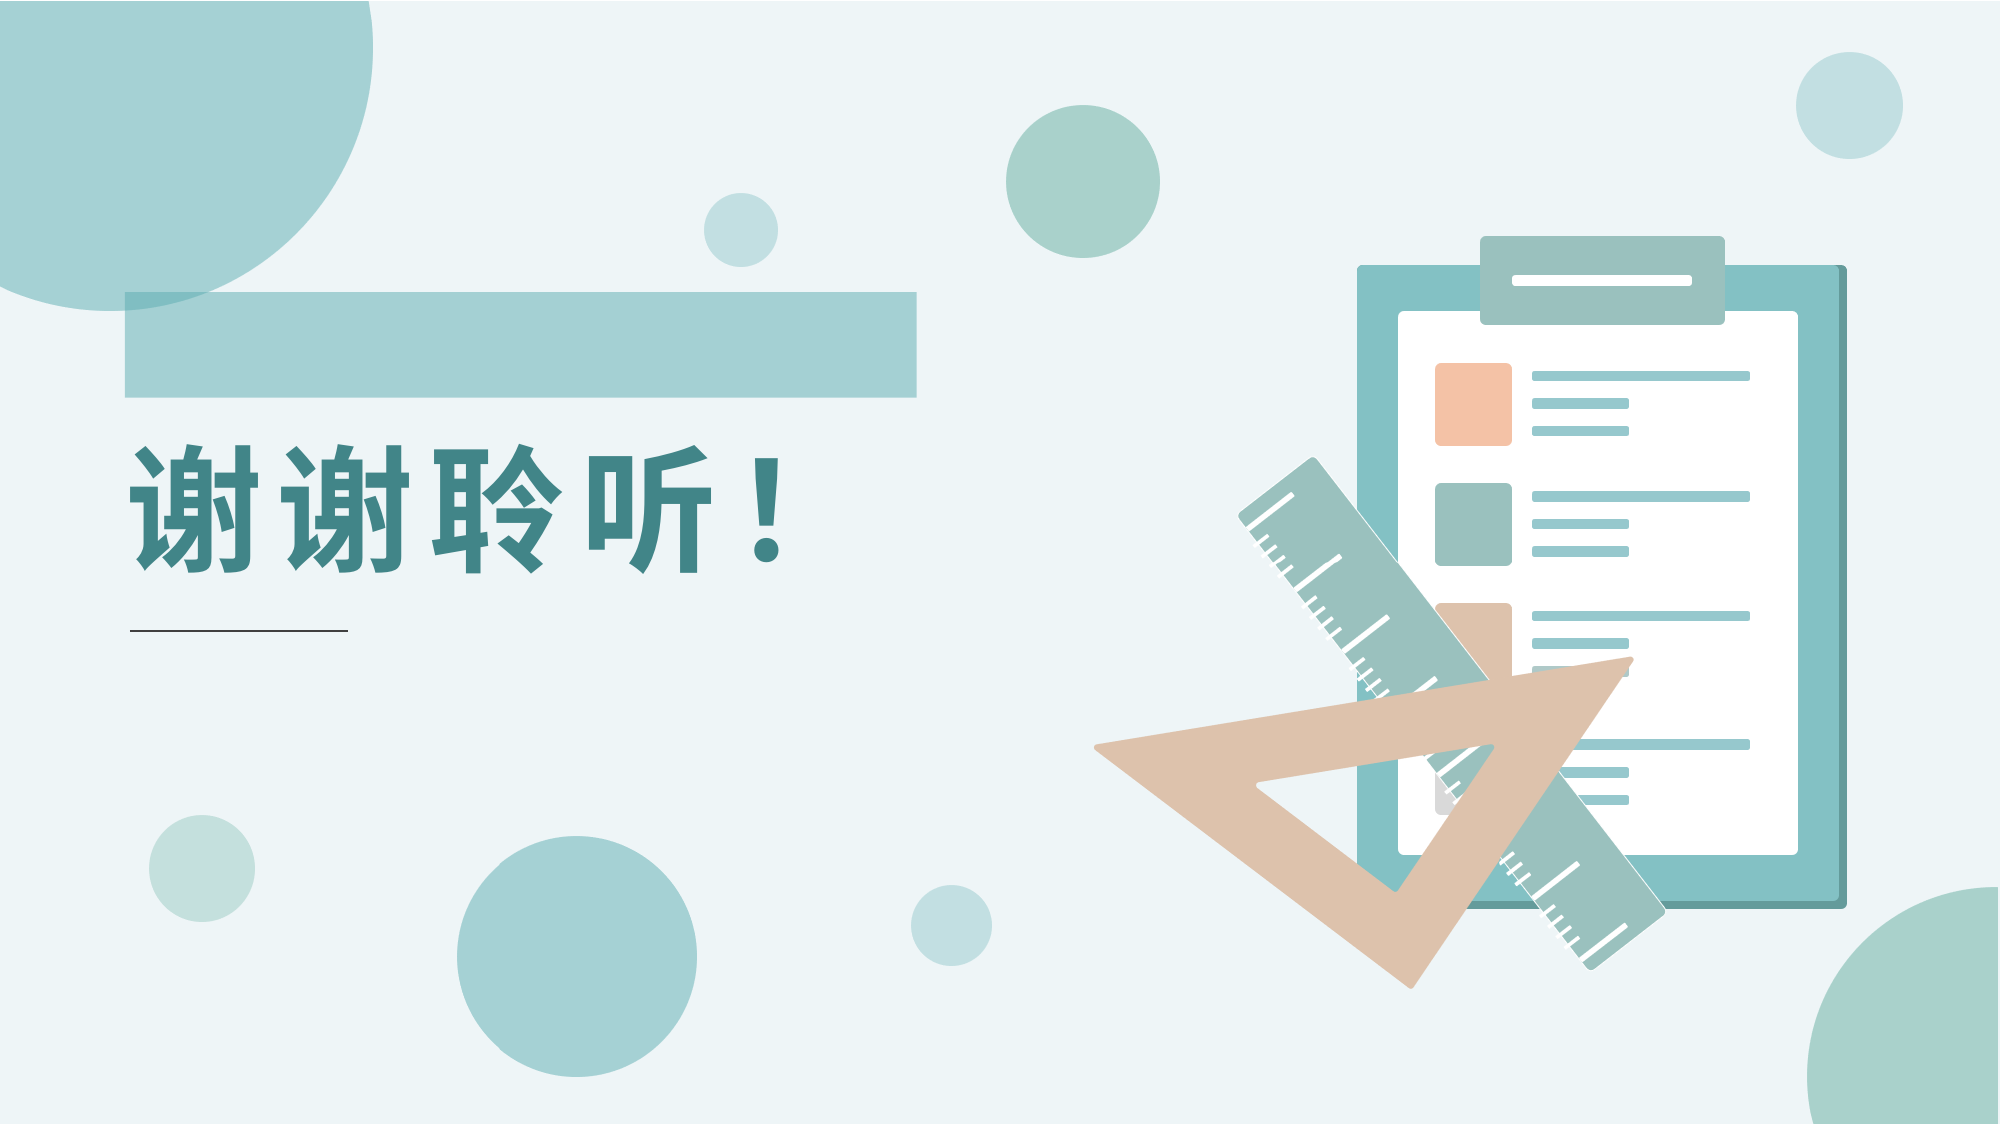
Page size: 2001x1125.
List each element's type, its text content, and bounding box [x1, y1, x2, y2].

picture [0, 1, 2000, 1124]
title 谢谢聆听！ [125, 424, 917, 602]
